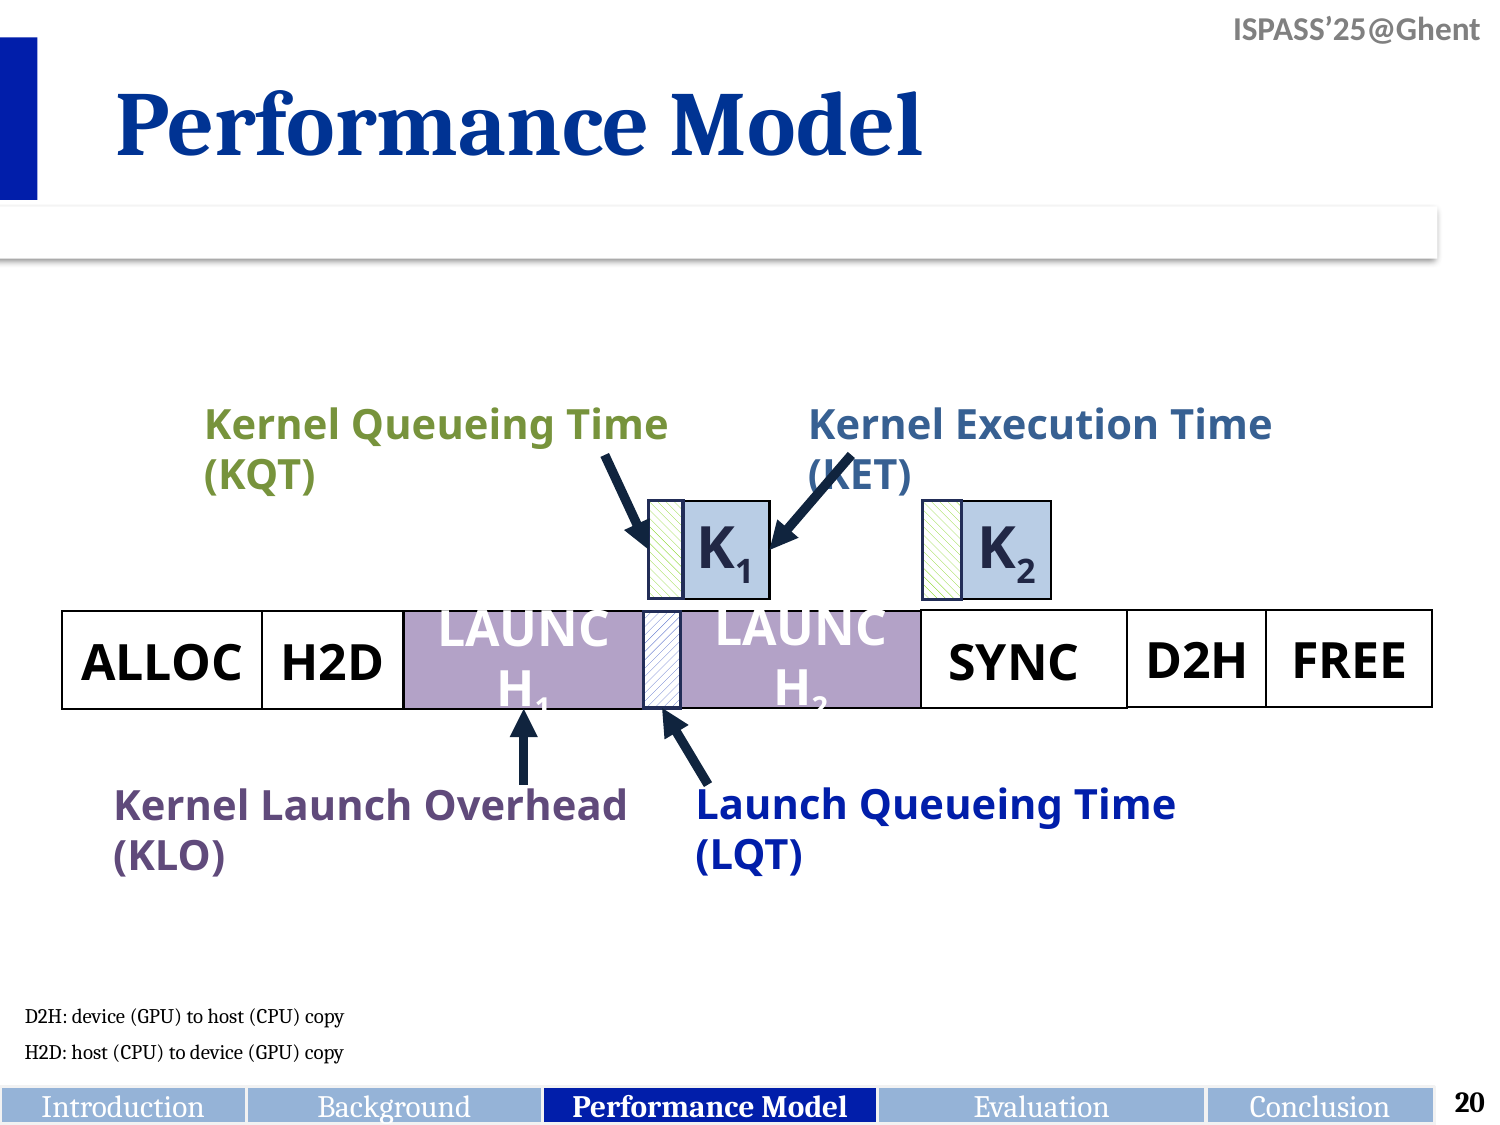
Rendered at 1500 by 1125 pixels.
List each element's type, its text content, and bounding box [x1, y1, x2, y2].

text_box LAUNCH2 [680, 610, 919, 709]
text_box FREE [1267, 609, 1433, 708]
text_box [922, 506, 962, 600]
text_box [769, 454, 852, 551]
text_box D2H: device (GPU) to host (CPU) copy [10, 995, 360, 1030]
text_box [648, 506, 684, 599]
text_box ALLOC [62, 611, 262, 709]
text_box Kernel Launch Overhead (KLO) [98, 771, 684, 886]
text_box Introduction [0, 1085, 245, 1125]
text_box H2D [262, 611, 404, 709]
text_box H2D: host (CPU) to device (GPU) copy [9, 1030, 360, 1071]
text_box LAUNCH1 [404, 611, 643, 709]
text_box Launch Queueing Time (LQT) [680, 770, 1265, 885]
title Performance Model [100, 37, 1438, 200]
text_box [920, 609, 1128, 709]
text_box Conclusion [1204, 1085, 1436, 1125]
text_box K1 [684, 506, 770, 599]
text_box K2 [962, 506, 1051, 599]
text_box Evaluation [876, 1085, 1204, 1125]
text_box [661, 707, 709, 785]
text_box Kernel Execution Time (KET) [793, 390, 1377, 506]
text_box Kernel Queueing Time (KQT) [189, 390, 774, 506]
text_box Background [245, 1085, 541, 1125]
text_box [643, 611, 681, 709]
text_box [604, 454, 649, 550]
text_box Performance Model [541, 1085, 876, 1125]
text_box D2H [1128, 609, 1267, 708]
text_box 20 [1149, 1071, 1500, 1125]
